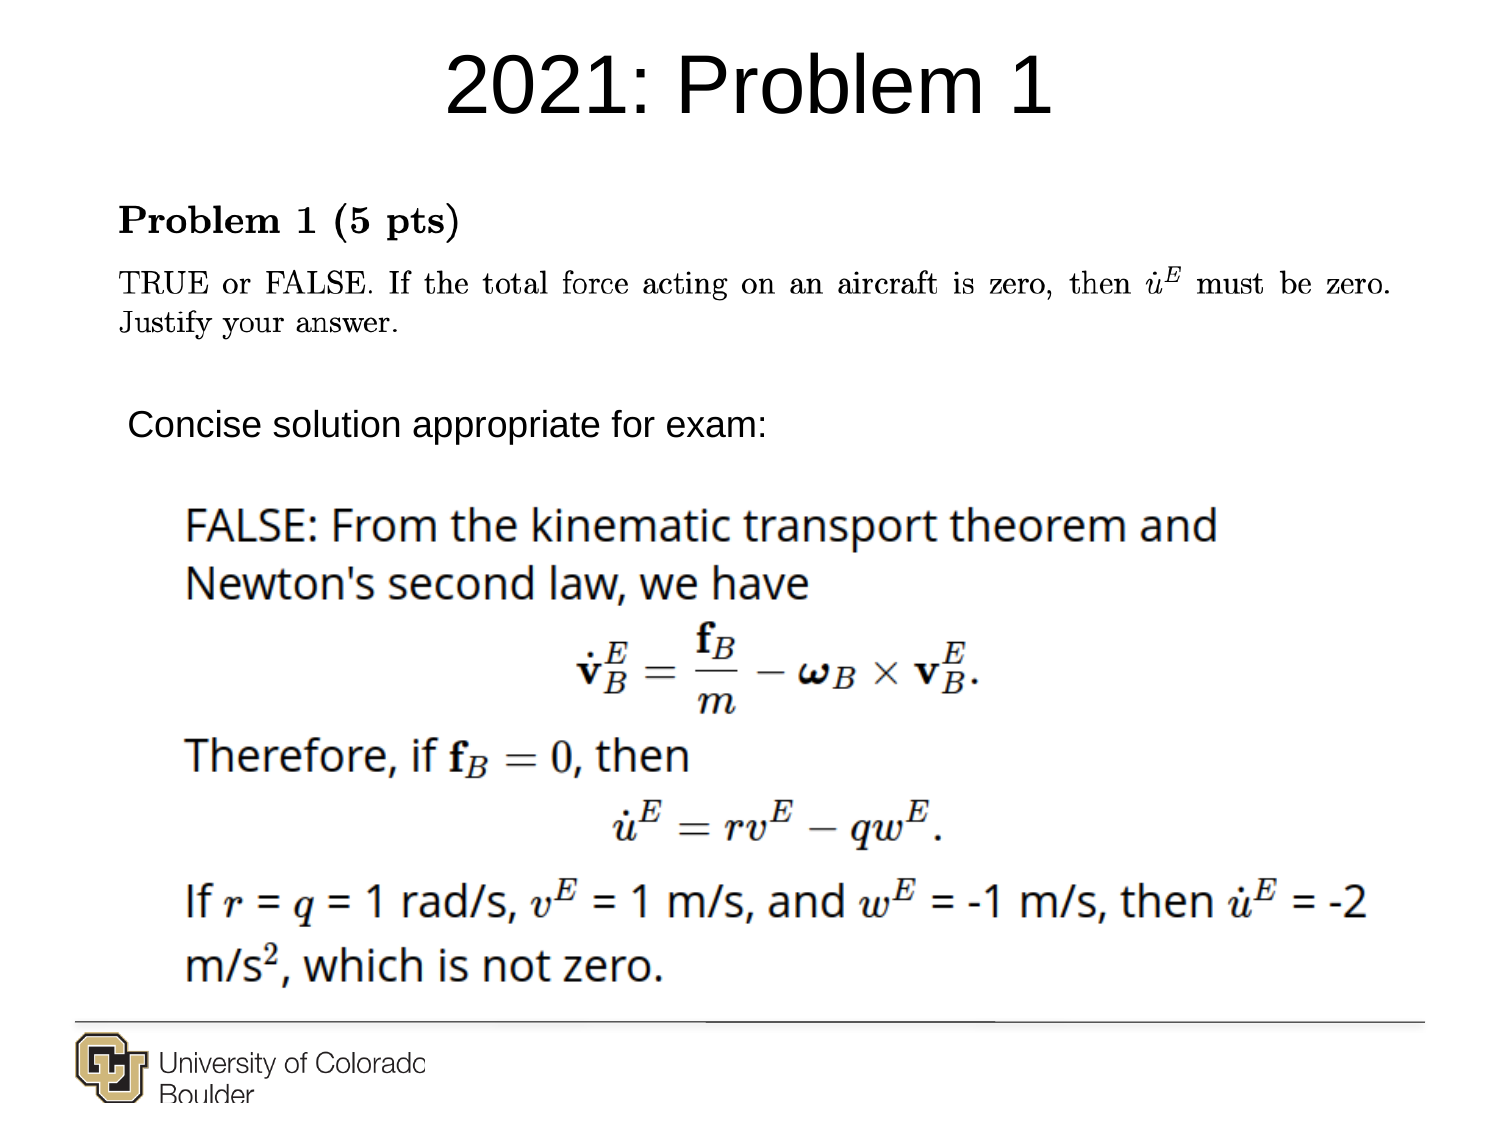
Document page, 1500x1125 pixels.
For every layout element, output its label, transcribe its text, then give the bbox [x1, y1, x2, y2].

text_box Concise solution appropriate for exam: [112, 393, 783, 450]
picture [101, 181, 1401, 369]
title 2021: Problem 1 [75, 26, 1425, 135]
picture [163, 487, 1388, 1010]
